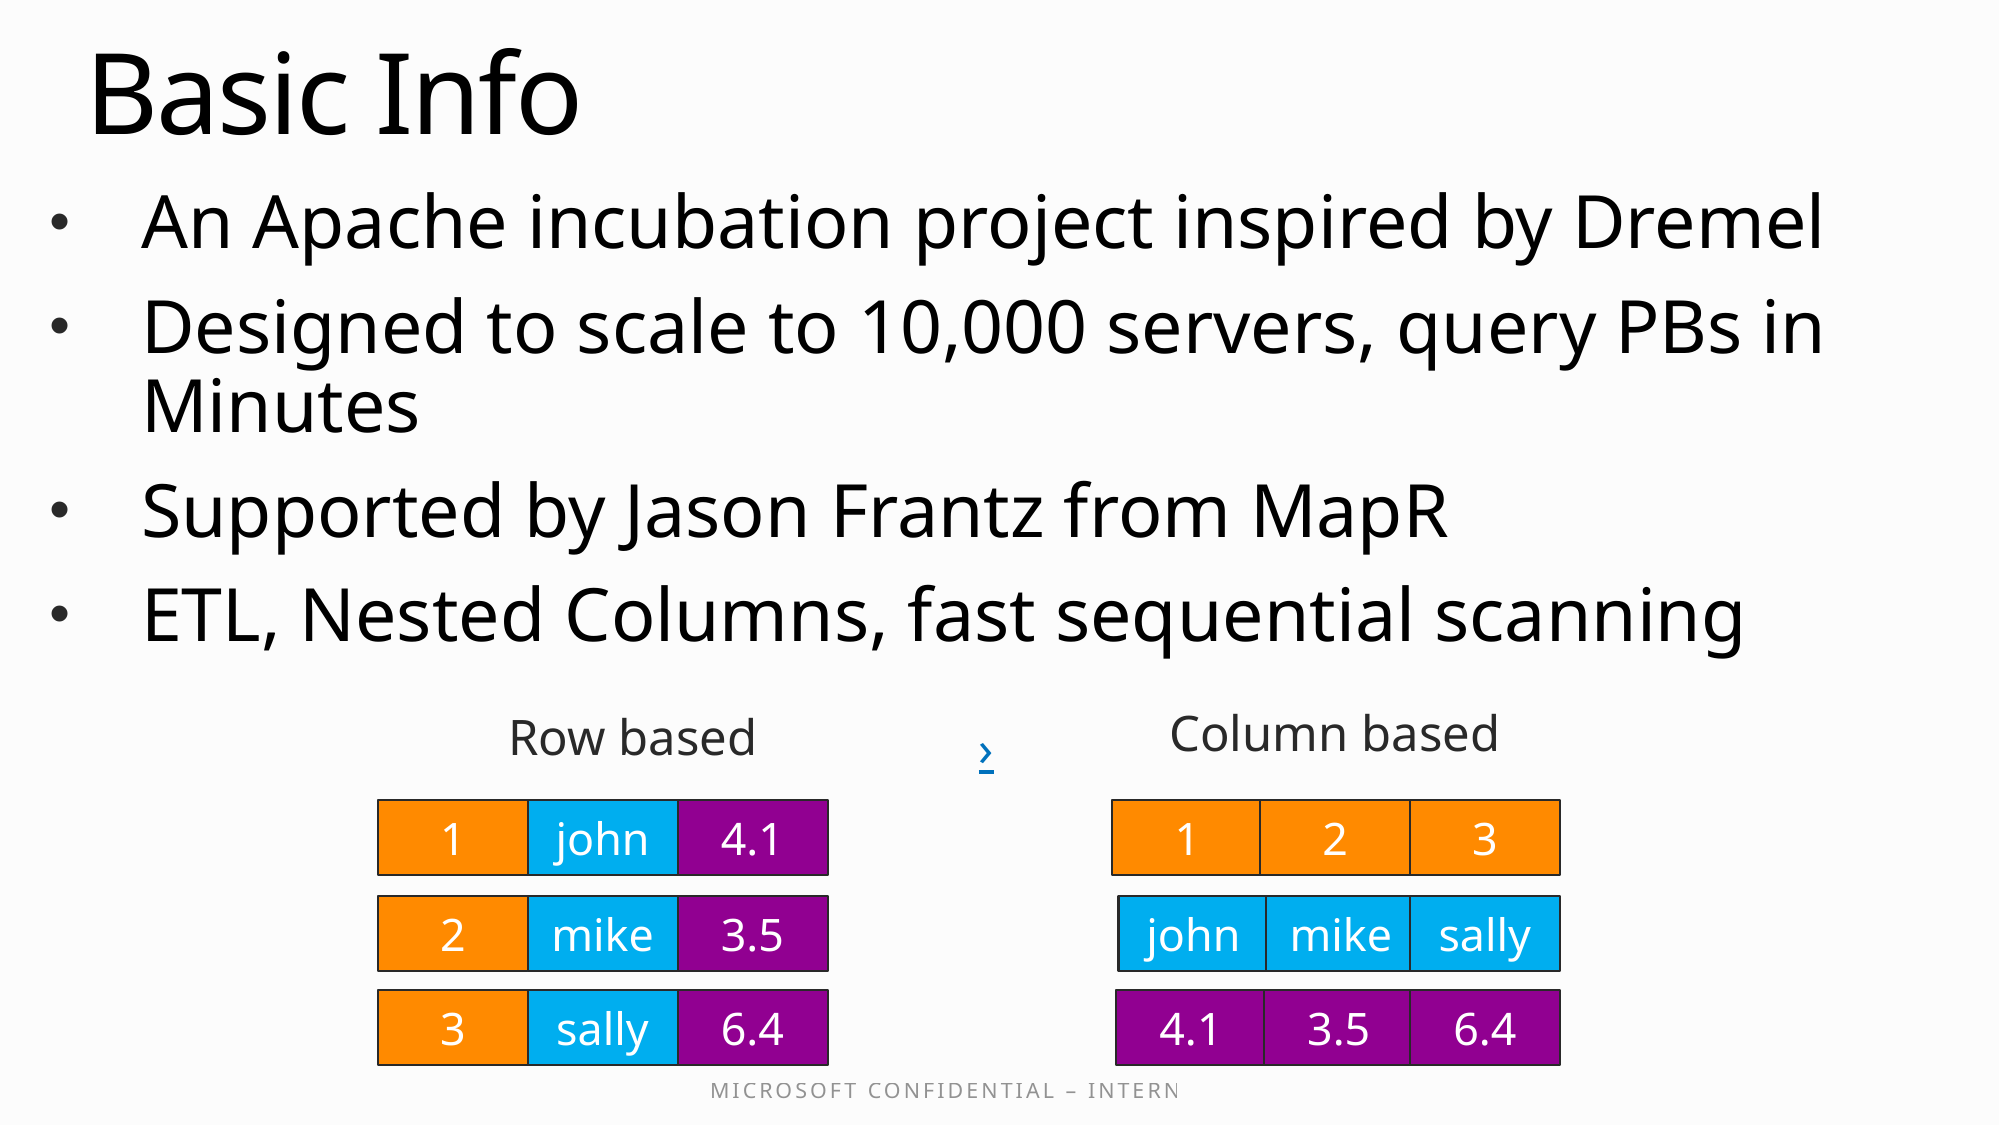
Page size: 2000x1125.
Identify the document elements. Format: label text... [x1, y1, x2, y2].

text_box 3 [376, 988, 526, 1067]
text_box 4.1 [1114, 988, 1262, 1067]
text_box mike [526, 894, 676, 973]
title Basic Info [85, 37, 1914, 161]
text_box Row based [478, 689, 788, 790]
text_box › [964, 709, 1010, 792]
text_box mike [1264, 894, 1408, 973]
list An Apache incubation project inspired by Dremel Designed to scale to 10,000 servers, query PBs in Minutes Supported by Jason Frantz from MapR ETL, Nested Columns, fast sequential scanning [49, 185, 1961, 718]
text_box 3.5 [676, 894, 830, 973]
text_box john [1116, 894, 1264, 973]
text_box Column based [1139, 685, 1531, 786]
text_box sally [1408, 894, 1562, 973]
text_box 4.1 [676, 798, 830, 877]
text_box john [526, 798, 676, 877]
text_box 2 [376, 894, 526, 973]
text_box 6.4 [1408, 988, 1562, 1067]
text_box 3.5 [1262, 988, 1408, 1067]
text_box 6.4 [676, 988, 830, 1067]
text_box 3 [1408, 798, 1562, 877]
text_box 1 [376, 798, 526, 877]
text_box sally [526, 988, 676, 1067]
text_box 2 [1258, 798, 1408, 877]
text_box 1 [1110, 798, 1259, 877]
